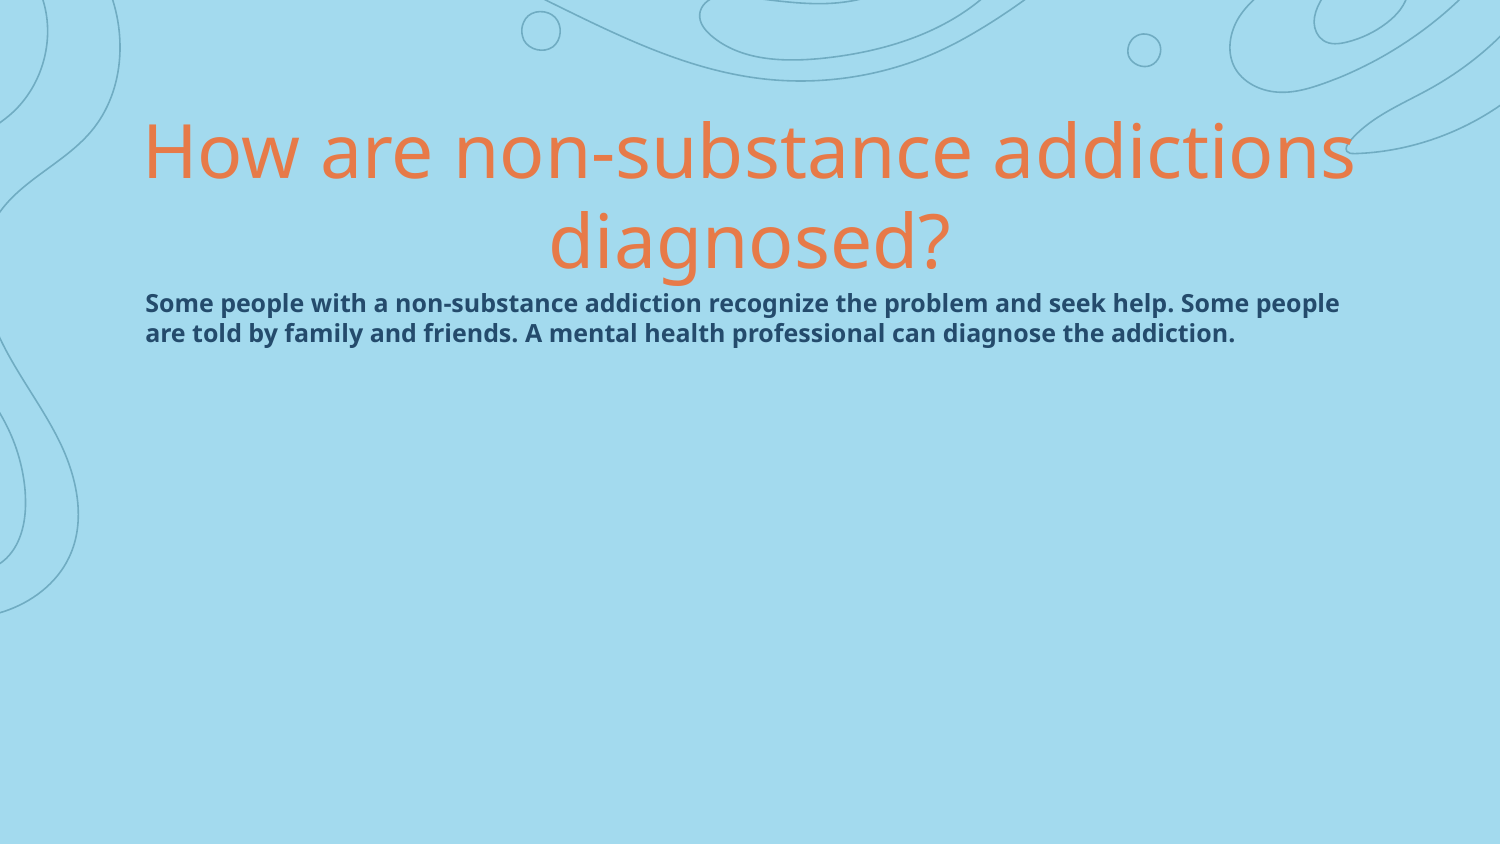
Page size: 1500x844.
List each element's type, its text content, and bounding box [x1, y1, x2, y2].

title How are non-substance addictions diagnosed? [116, 88, 1383, 131]
list Some people with a non-substance addiction recognize the problem and seek help. Some people are told by family and friends. A mental health professional can diagnose the addiction. [105, 272, 1372, 826]
